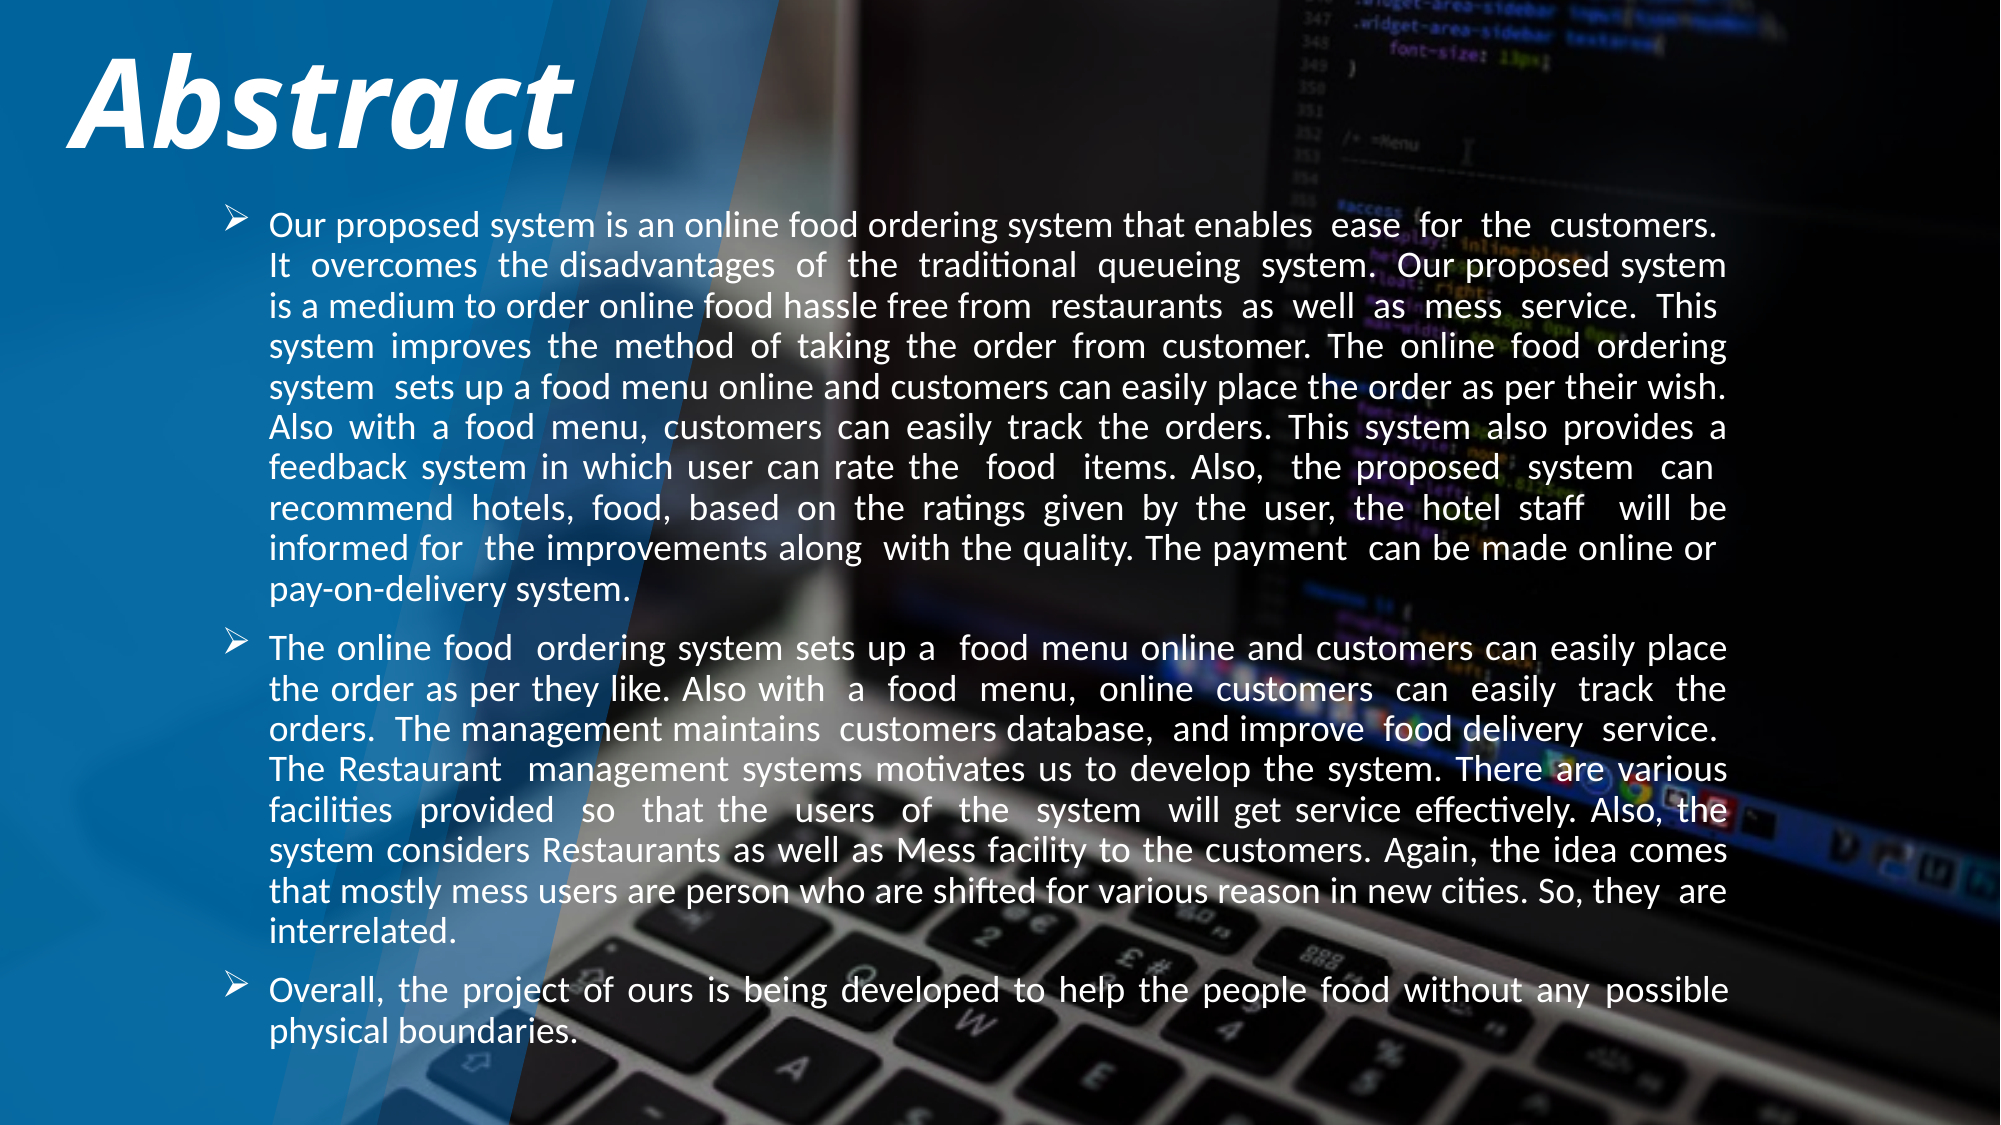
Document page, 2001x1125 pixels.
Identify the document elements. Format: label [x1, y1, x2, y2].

picture [780, 0, 2000, 1125]
text_box [0, 0, 780, 1125]
